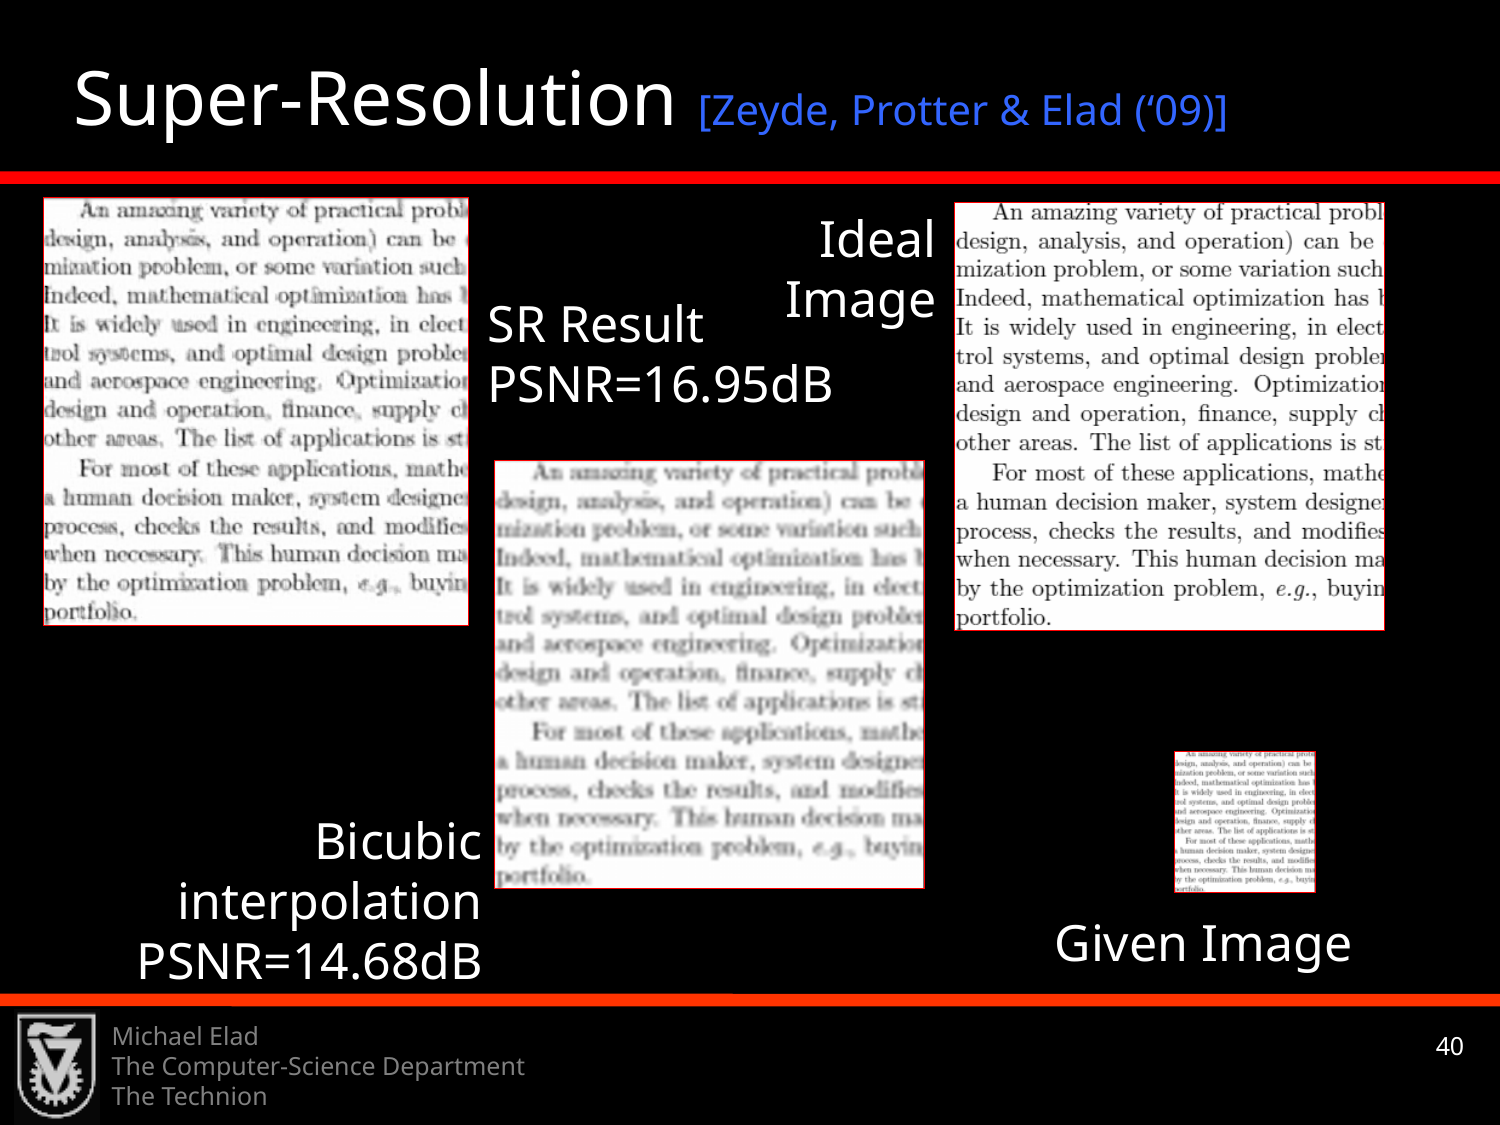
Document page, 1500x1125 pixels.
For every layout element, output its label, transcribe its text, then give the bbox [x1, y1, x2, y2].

slide_number 40 [1166, 1023, 1480, 1099]
picture [494, 460, 926, 890]
text_box Bicubic interpolation PSNR=14.68dB [112, 802, 498, 997]
text_box Ideal Image [738, 200, 952, 335]
picture [954, 201, 1385, 631]
text_box Super-Resolution [Zeyde, Protter & Elad (‘09)] [0, 24, 1500, 165]
picture [43, 196, 469, 626]
picture [1173, 750, 1316, 893]
footer Michael Elad The Computer-Science Department The Technion [96, 1012, 771, 1125]
picture [14, 1009, 100, 1125]
text_box SR Result PSNR=16.95dB [474, 285, 869, 420]
text_box Given Image [1002, 903, 1368, 979]
